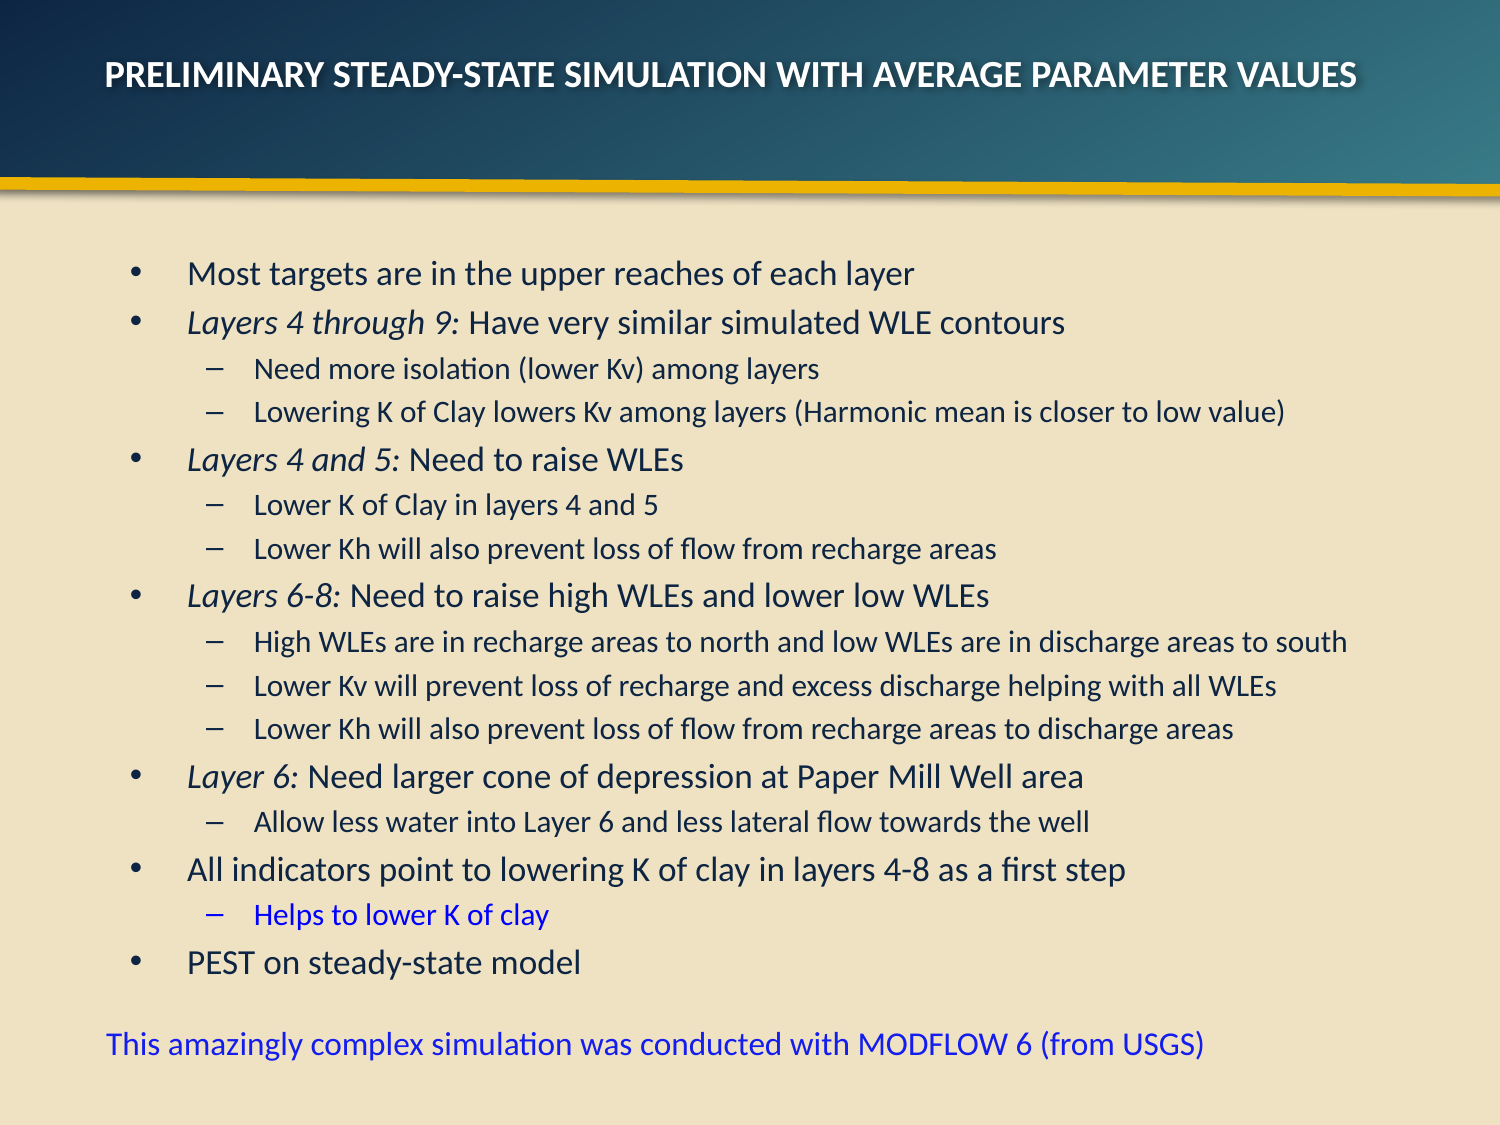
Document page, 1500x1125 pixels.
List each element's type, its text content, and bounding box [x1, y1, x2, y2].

text_box This amazingly complex simulation was conducted with MODFLOW 6 (from USGS) [91, 1015, 1306, 1070]
list Most targets are in the upper reaches of each layer Layers 4 through 9: Have very similar simulated WLE contours Need more isolation (lower Kv) among layers Lowering K of Clay lowers Kv among layers (Harmonic mean is closer to low value) Layers 4 and 5: Need to raise WLEs Lower K of Clay in layers 4 and 5 Lower Kh will also prevent loss of flow from recharge areas Layers 6-8: Need to raise high WLEs and lower low WLEs High WLEs are in recharge areas to north and low WLEs are in discharge areas to south Lower Kv will prevent loss of recharge and excess discharge helping with all WLEs Lower Kh will also prevent loss of flow from recharge areas to discharge areas Layer 6: Need larger cone of depression at Paper Mill Well area Allow less water into Layer 6 and less lateral flow towards the well All indicators point to lowering K of clay in layers 4-8 as a first step Helps to lower K of clay PEST on steady-state model [114, 242, 1409, 990]
title Preliminary Steady-State Simulation with Average Parameter Values [47, 41, 1425, 131]
